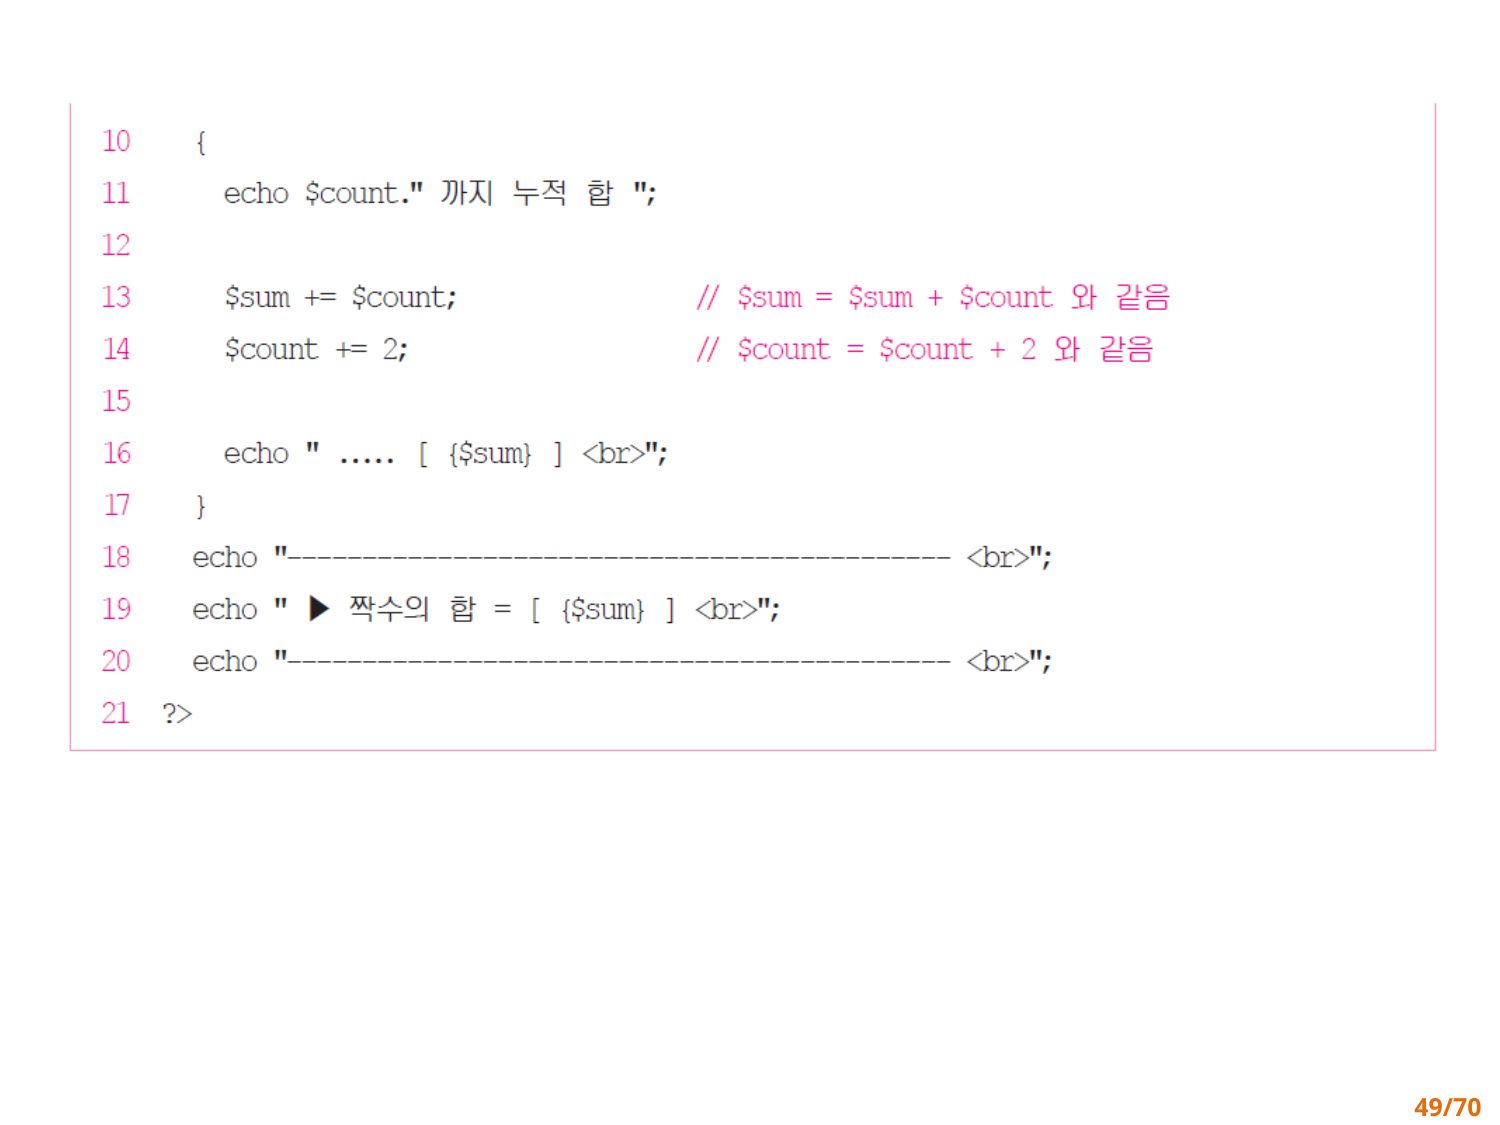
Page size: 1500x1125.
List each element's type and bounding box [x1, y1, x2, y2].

picture [52, 94, 1456, 771]
